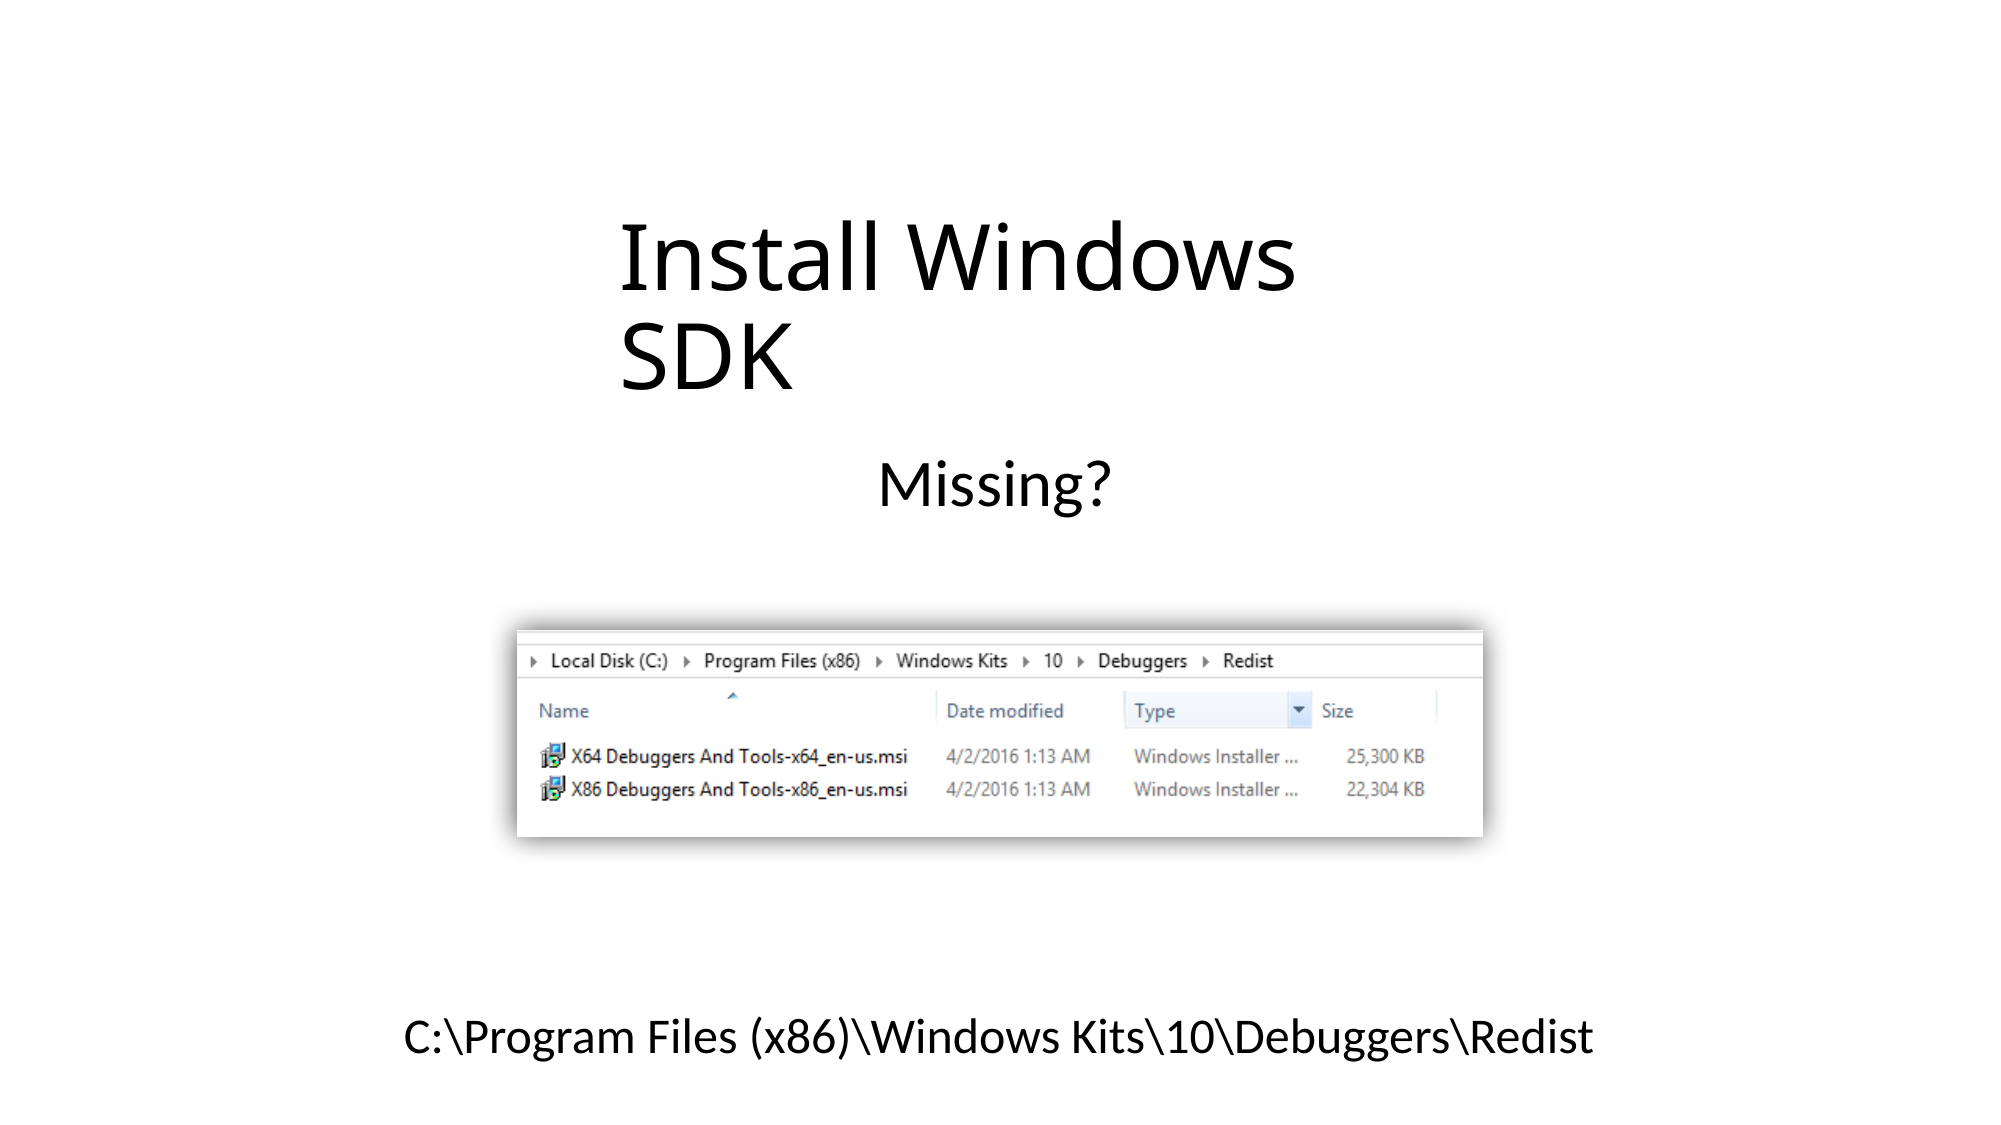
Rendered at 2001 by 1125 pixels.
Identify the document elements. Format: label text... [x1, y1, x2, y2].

text_box Missing? [863, 432, 1137, 528]
text_box C:\Program Files (x86)\Windows Kits\10\Debuggers\Redist [389, 995, 1611, 1071]
title Install Windows SDK [604, 201, 1396, 419]
picture [517, 630, 1483, 838]
